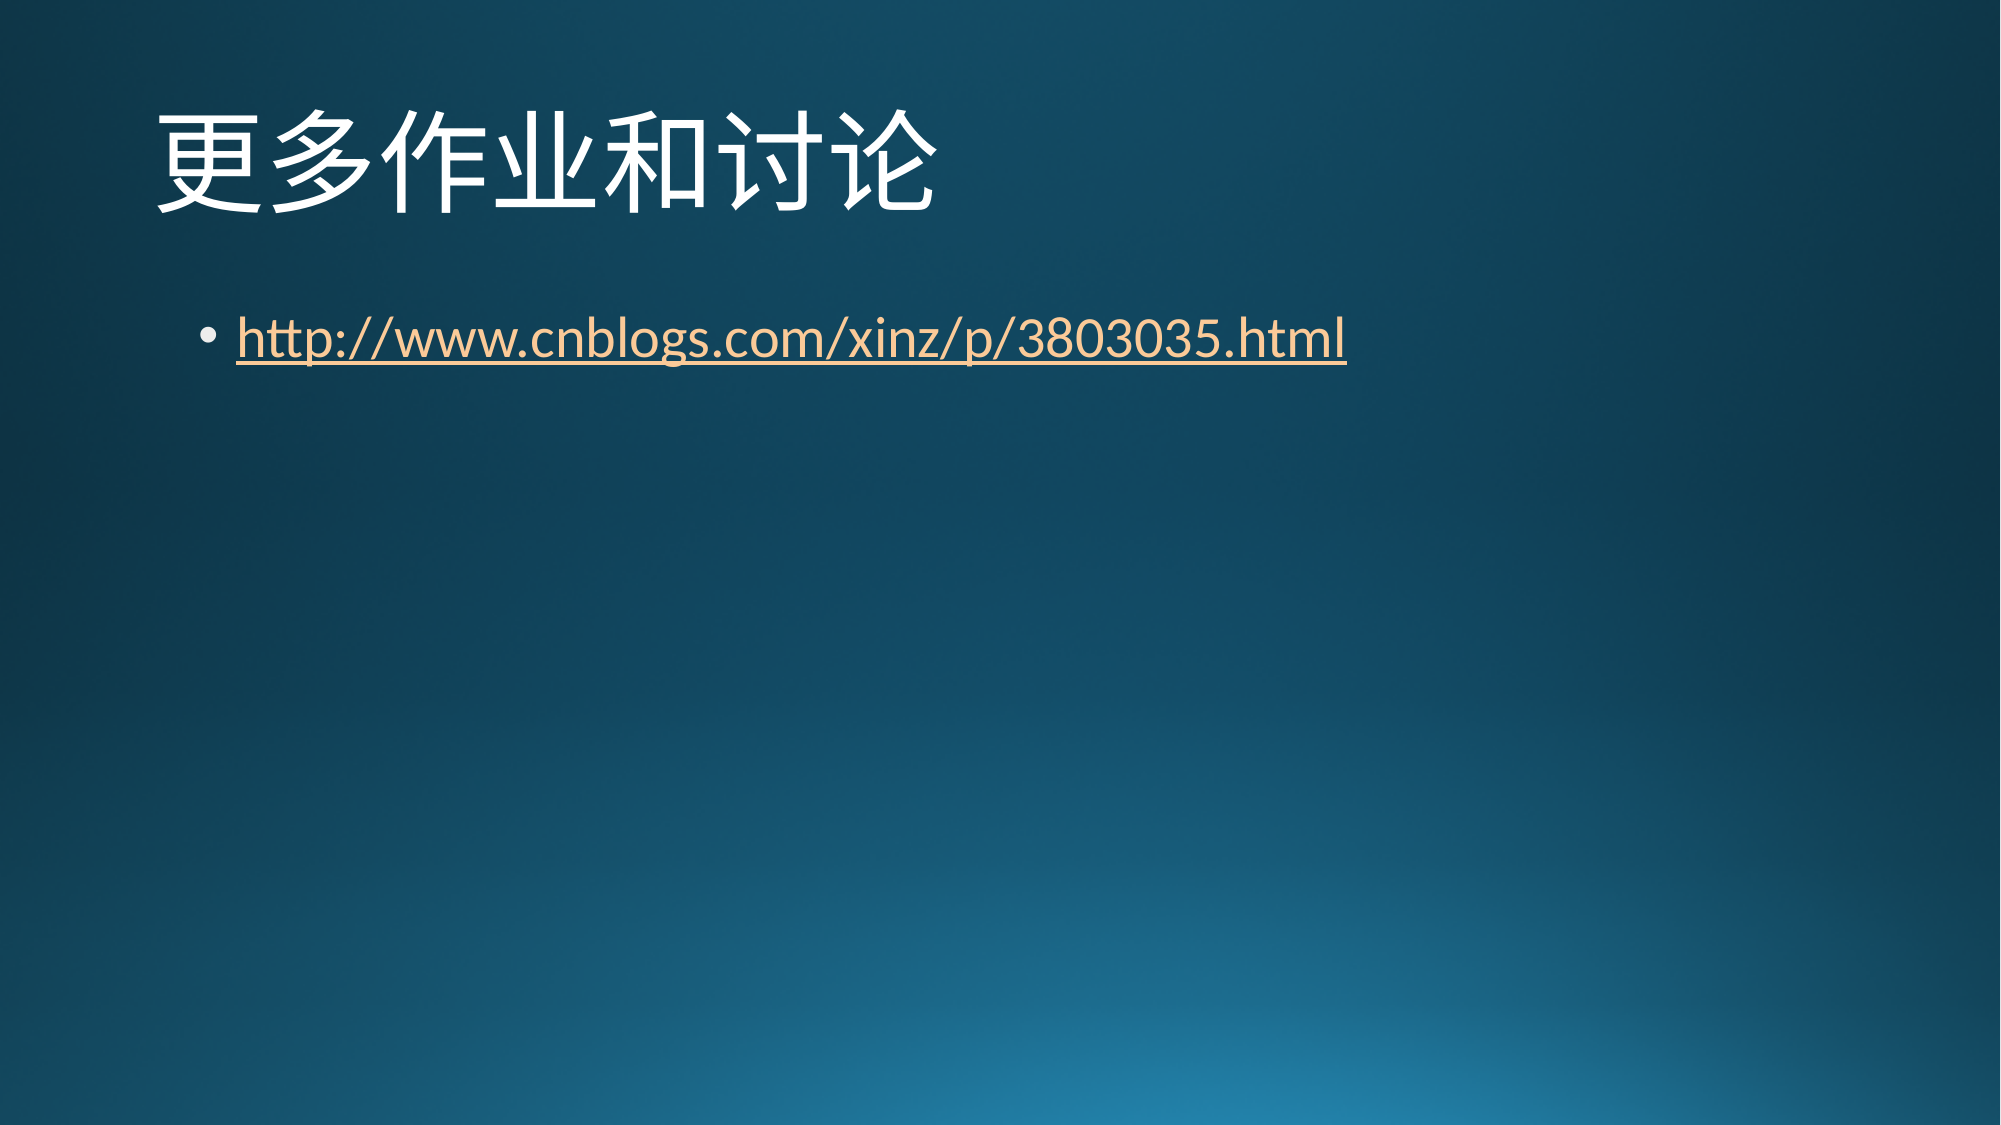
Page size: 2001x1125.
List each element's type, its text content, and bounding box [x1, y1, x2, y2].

list http://www.cnblogs.com/xinz/p/3803035.html [183, 299, 1863, 1014]
picture [0, 0, 2001, 1125]
title 更多作业和讨论 [137, 59, 1863, 278]
